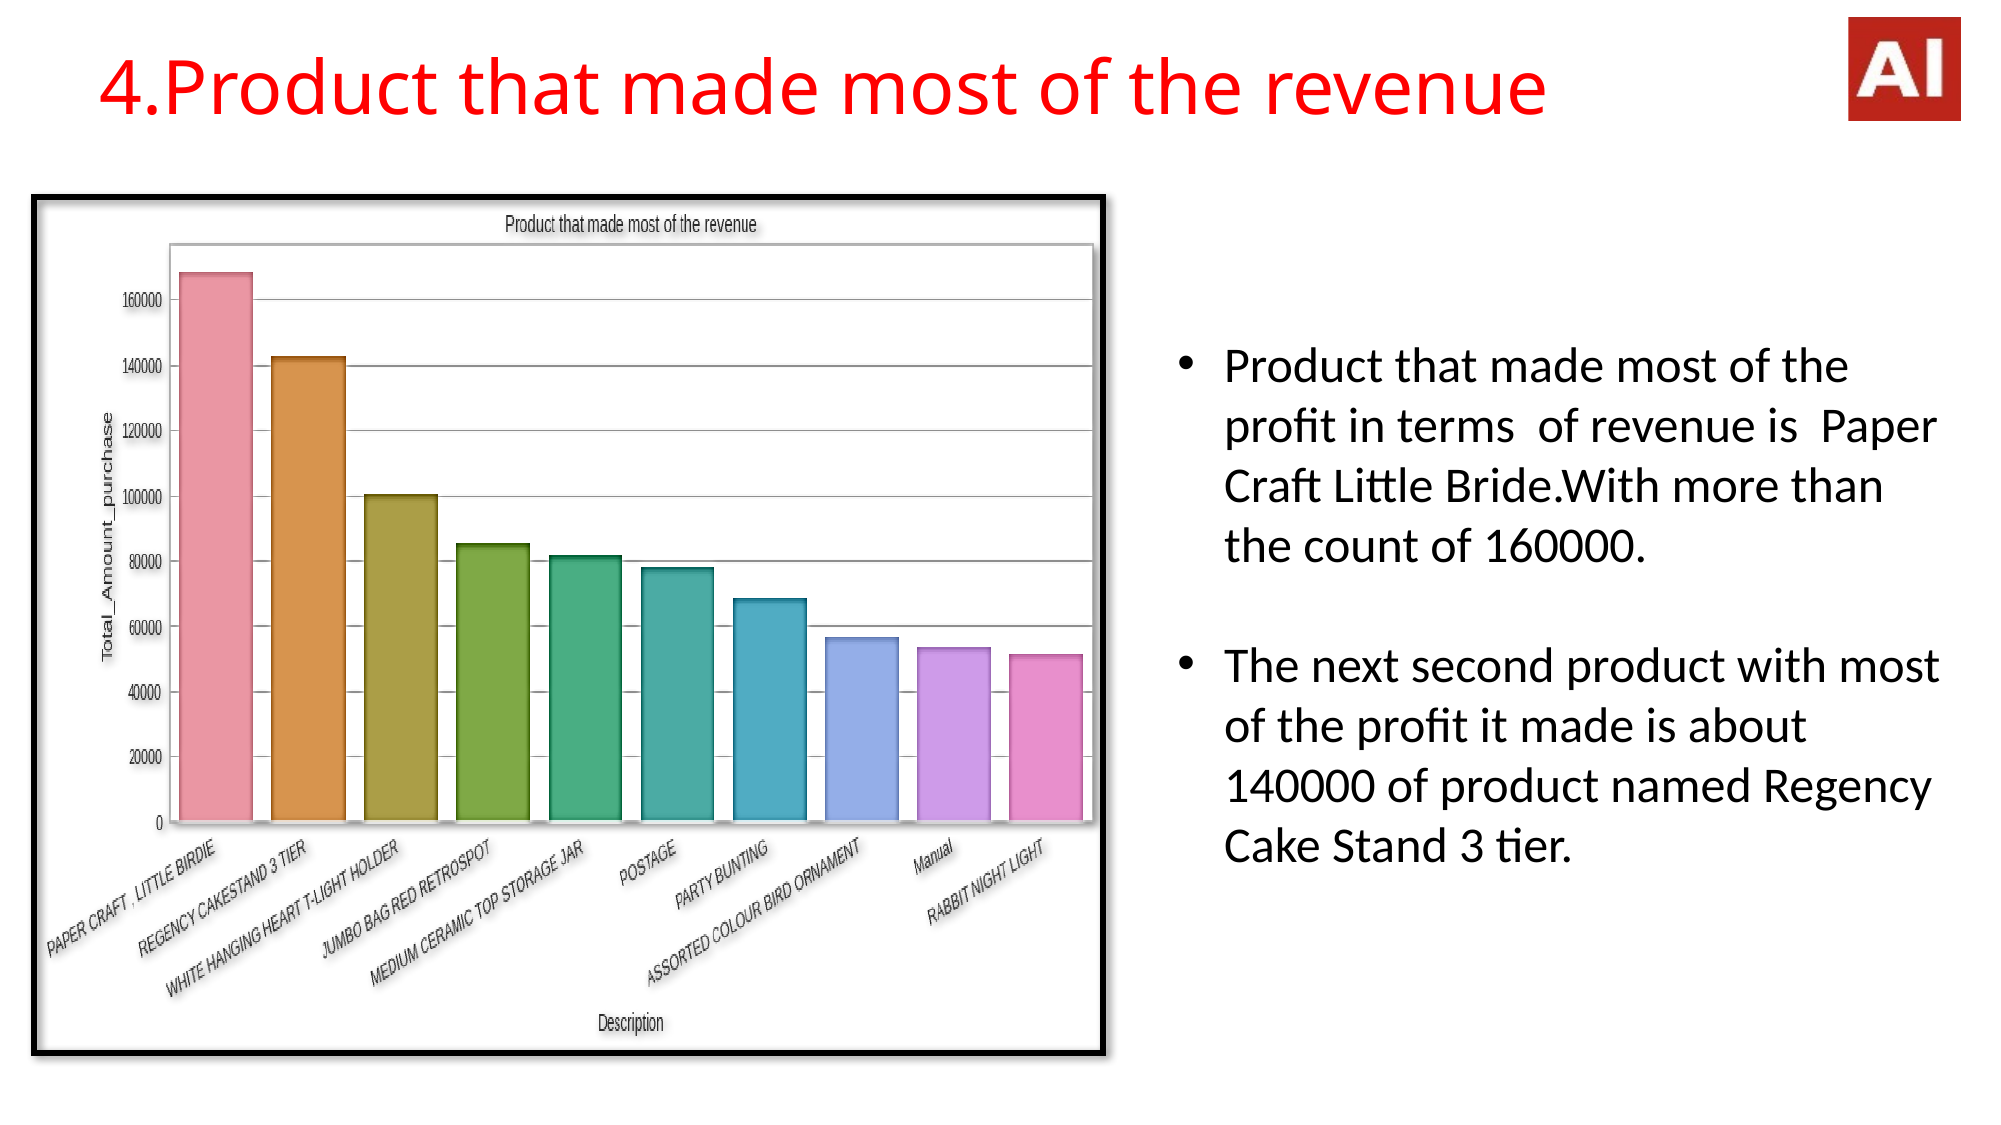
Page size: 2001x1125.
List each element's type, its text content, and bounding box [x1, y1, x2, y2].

picture [36, 199, 1101, 1051]
title 4.Product that made most of the revenue [99, 39, 1850, 131]
text_box Product that made most of the profit in terms of revenue is Paper Craft Little Bride.With more than the count of 160000. The next second product with most of the profit it made is about 140000 of product named Regency Cake Stand 3 tier. [1162, 324, 1971, 970]
text_box [1848, 17, 1961, 121]
